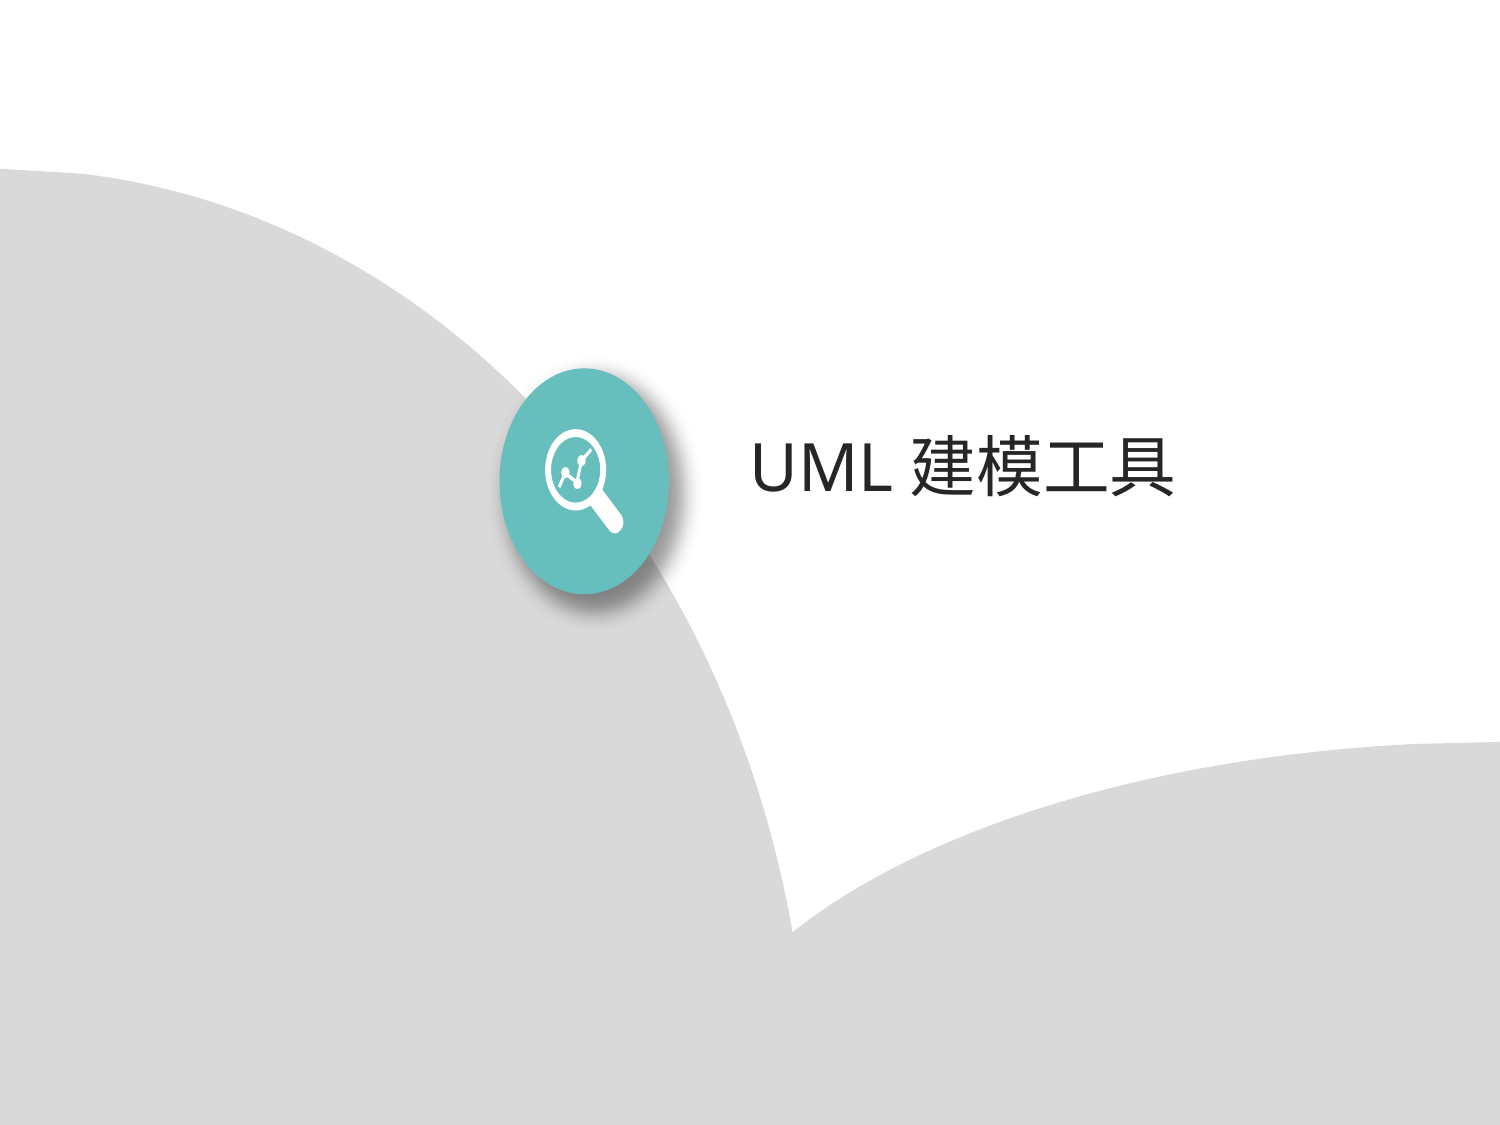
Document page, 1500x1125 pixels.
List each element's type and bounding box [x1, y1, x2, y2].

text_box [0, 168, 1500, 1125]
text_box [499, 368, 670, 595]
